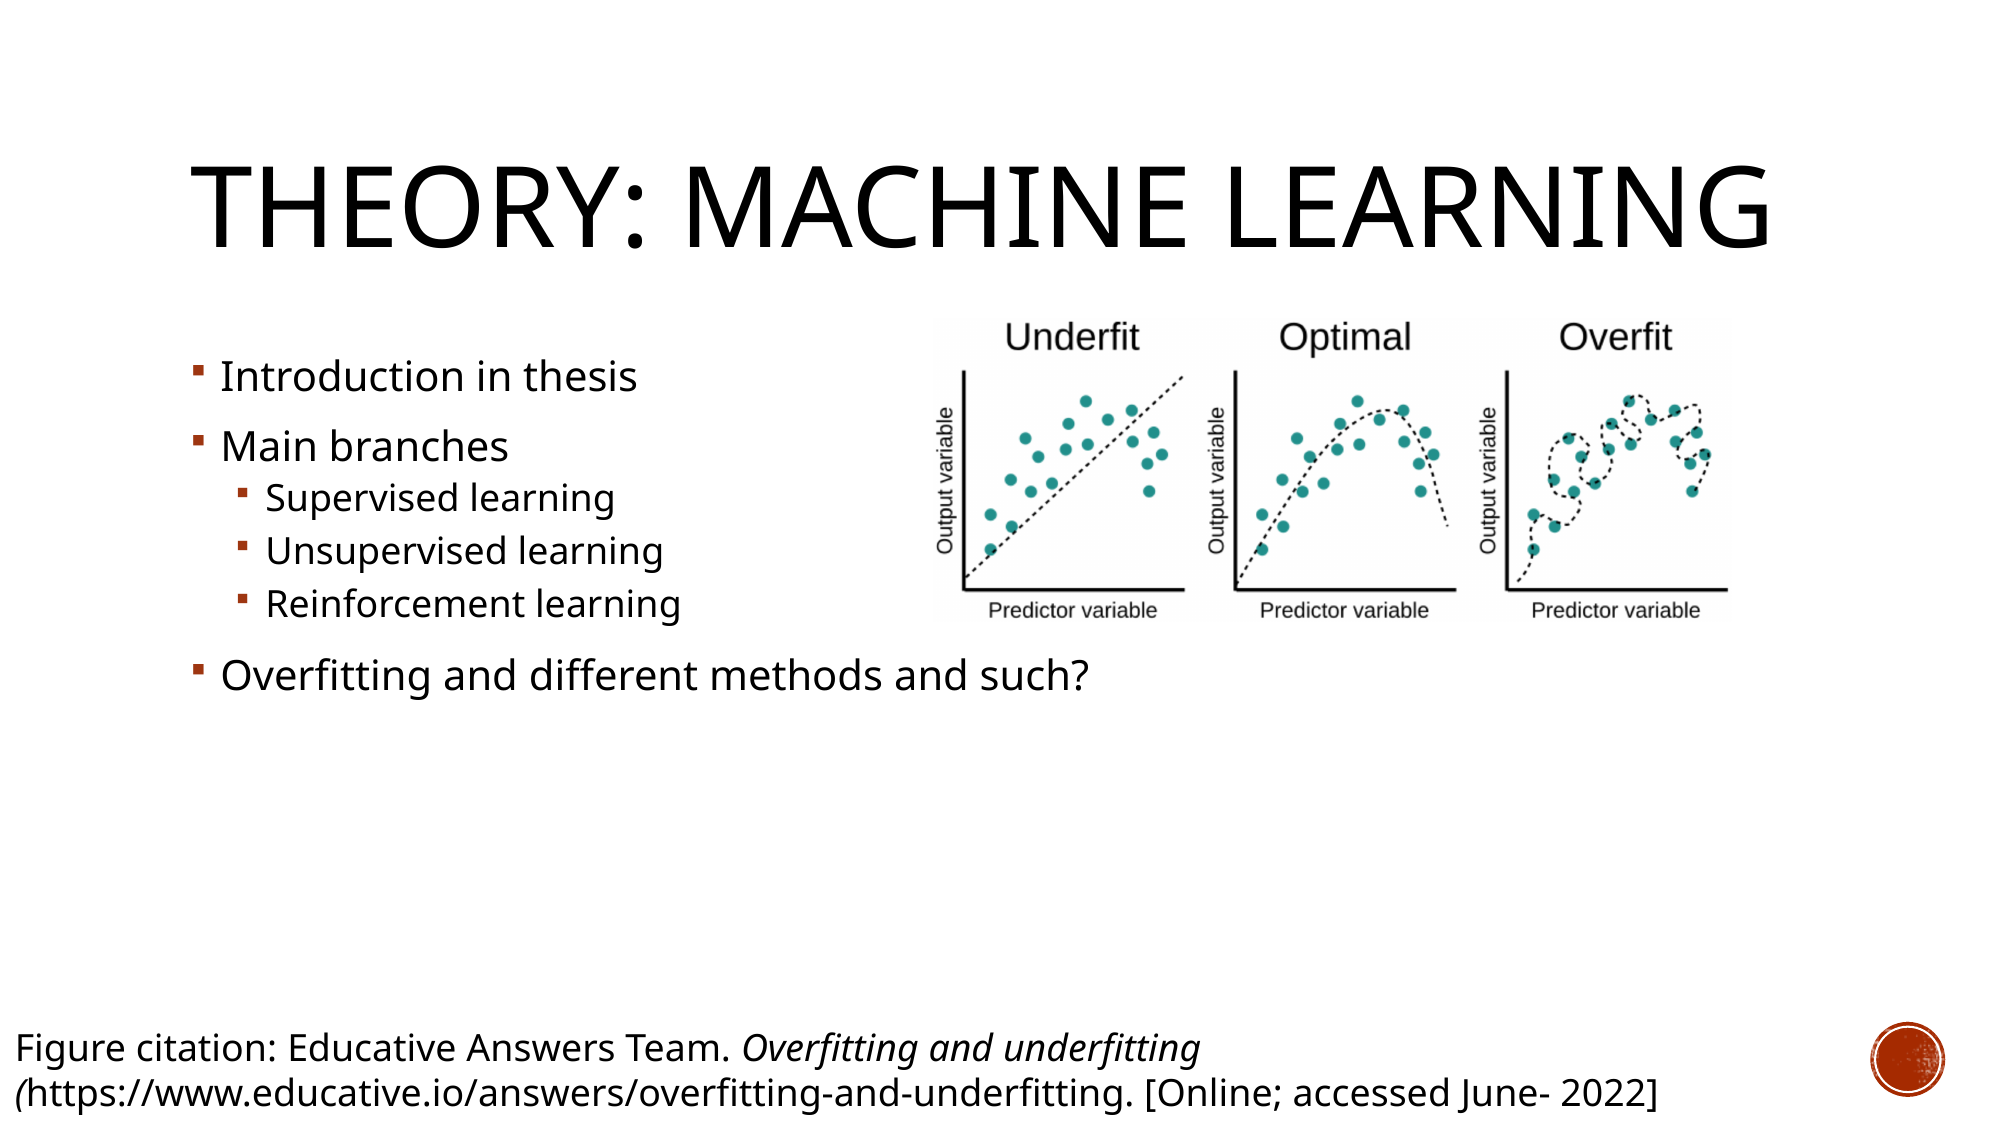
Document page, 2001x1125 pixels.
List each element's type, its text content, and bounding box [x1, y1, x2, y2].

text_box Figure citation: Educative Answers Team. Overfitting and underfitting (https://www.educative.io/answers/overfitting-and-underfitting. [Online; accessed June- 2022] [0, 1016, 1959, 1125]
title Theory: Machine learning [175, 79, 1826, 344]
list Introduction in thesis Main branches Supervised learning Unsupervised learning Reinforcement learning Overfitting and different methods and such? [175, 348, 1826, 1013]
picture [933, 318, 1732, 622]
